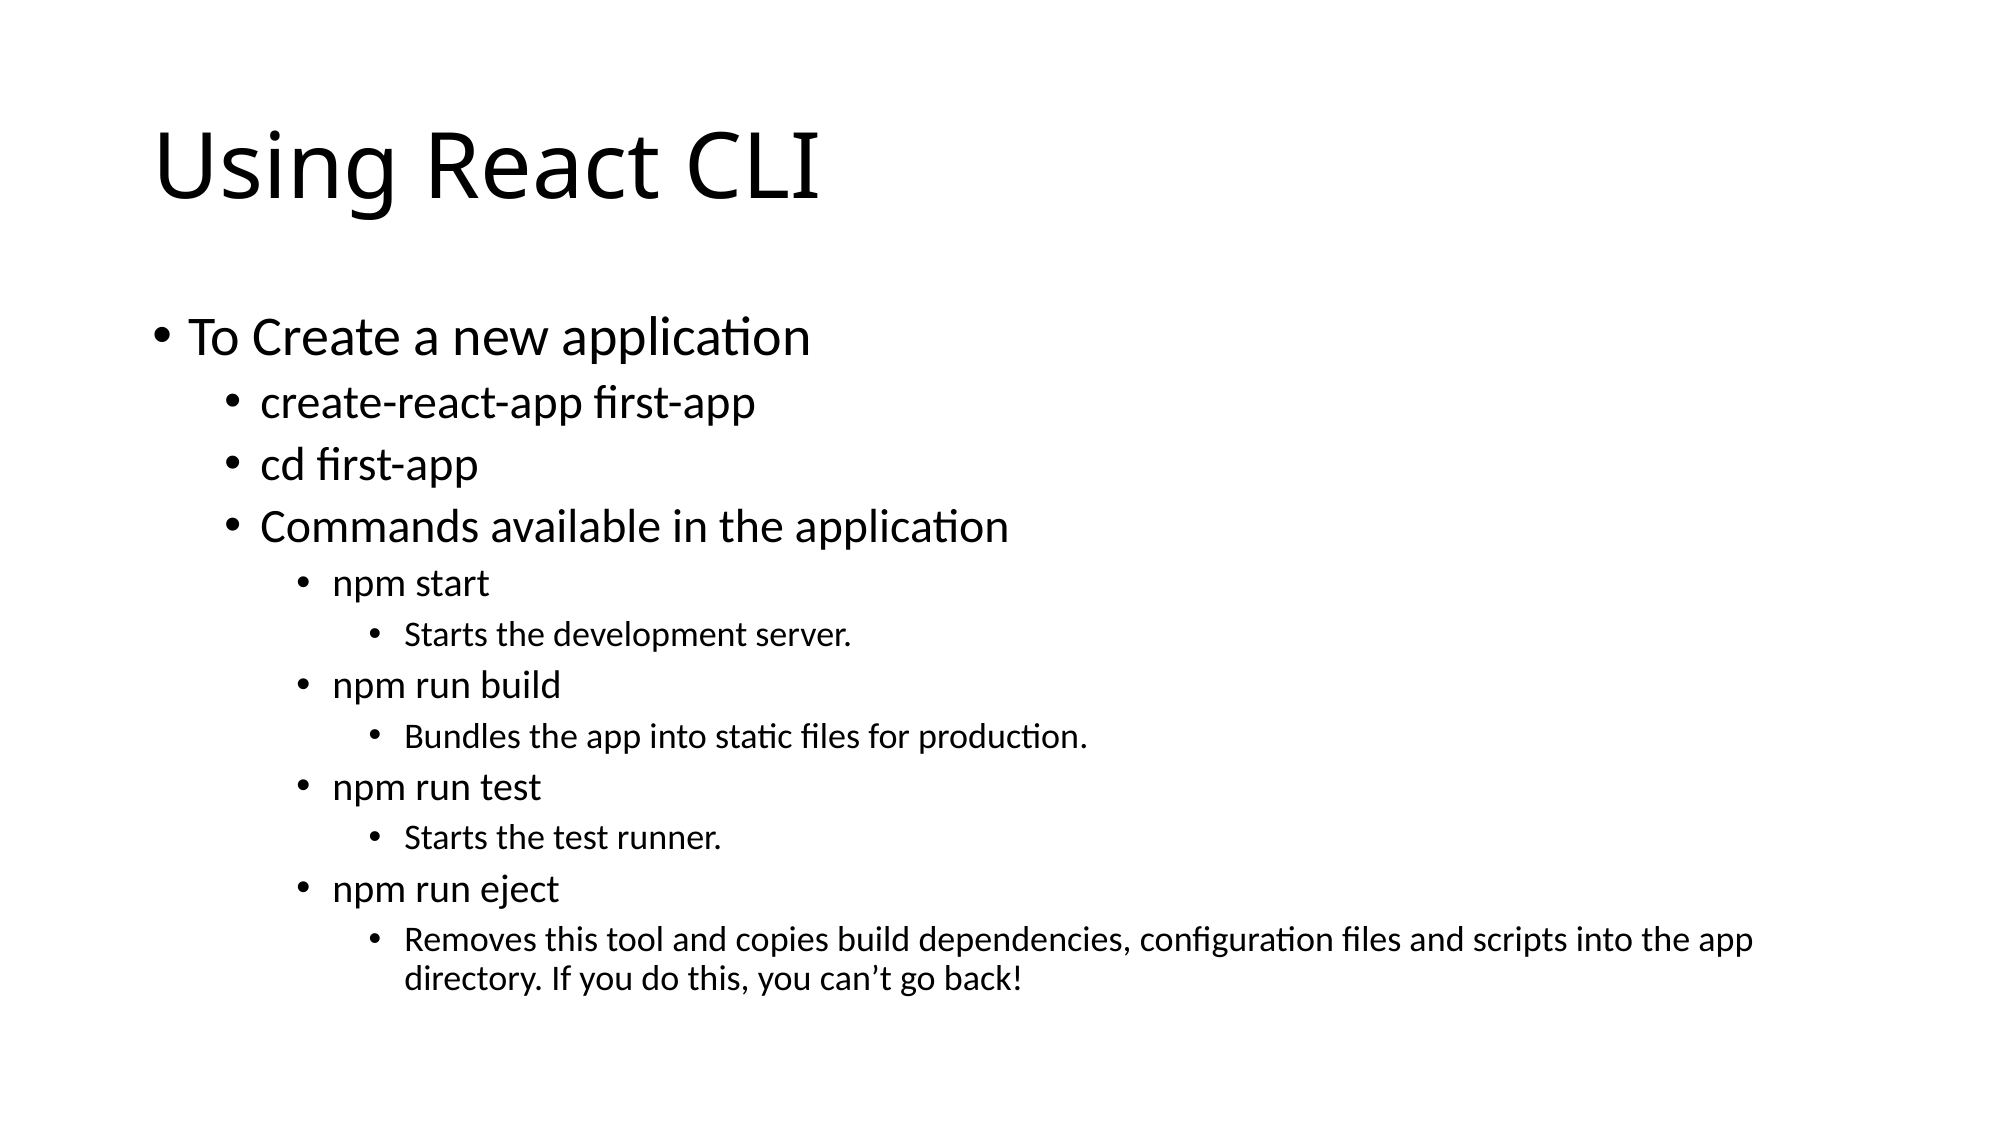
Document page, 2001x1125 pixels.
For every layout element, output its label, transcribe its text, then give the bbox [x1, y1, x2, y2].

list To Create a new application create-react-app first-app cd first-app Commands available in the application npm start Starts the development server. npm run build Bundles the app into static files for production. npm run test Starts the test runner. npm run eject Removes this tool and copies build dependencies, configuration files and scripts into the app directory. If you do this, you can’t go back! [137, 299, 1863, 1014]
title Using React CLI [137, 59, 1863, 278]
